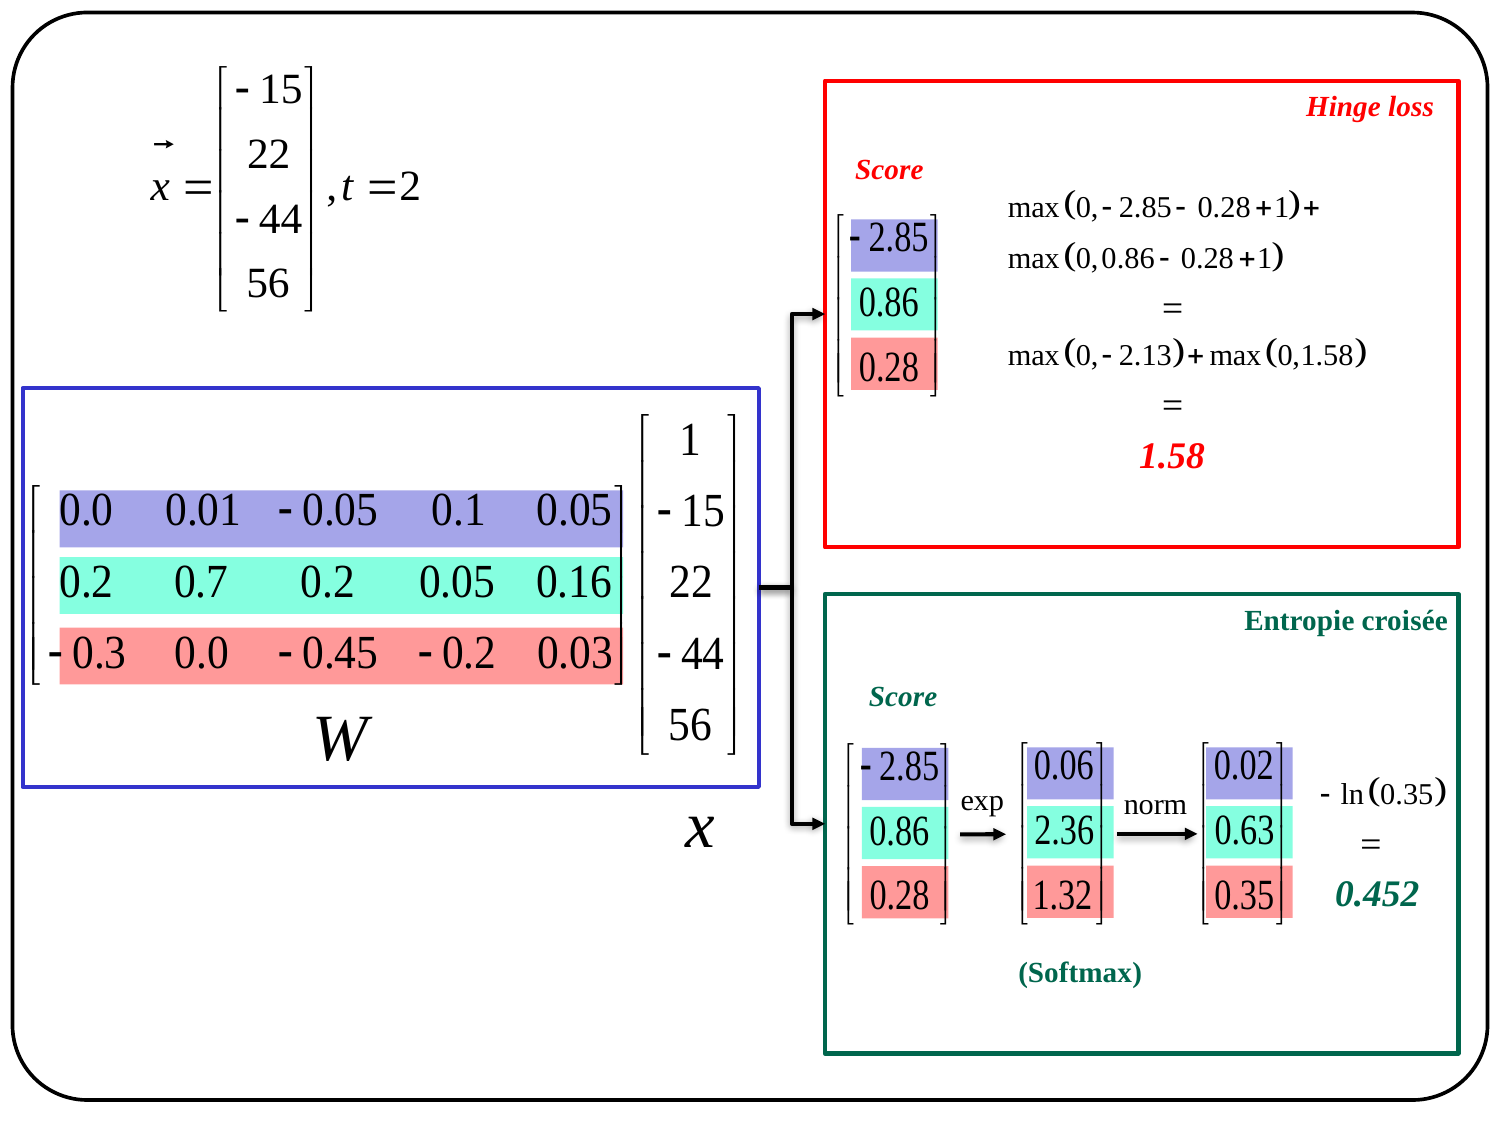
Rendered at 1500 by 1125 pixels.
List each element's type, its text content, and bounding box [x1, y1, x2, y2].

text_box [758, 79, 1464, 1054]
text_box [141, 59, 429, 320]
text_box ReLU(x) (Rectified Linear Unit) [752, 386, 758, 789]
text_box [21, 765, 756, 789]
text_box [21, 386, 753, 406]
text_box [308, 699, 387, 778]
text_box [672, 786, 729, 865]
text_box [21, 770, 753, 789]
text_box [22, 406, 752, 764]
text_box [752, 386, 756, 412]
